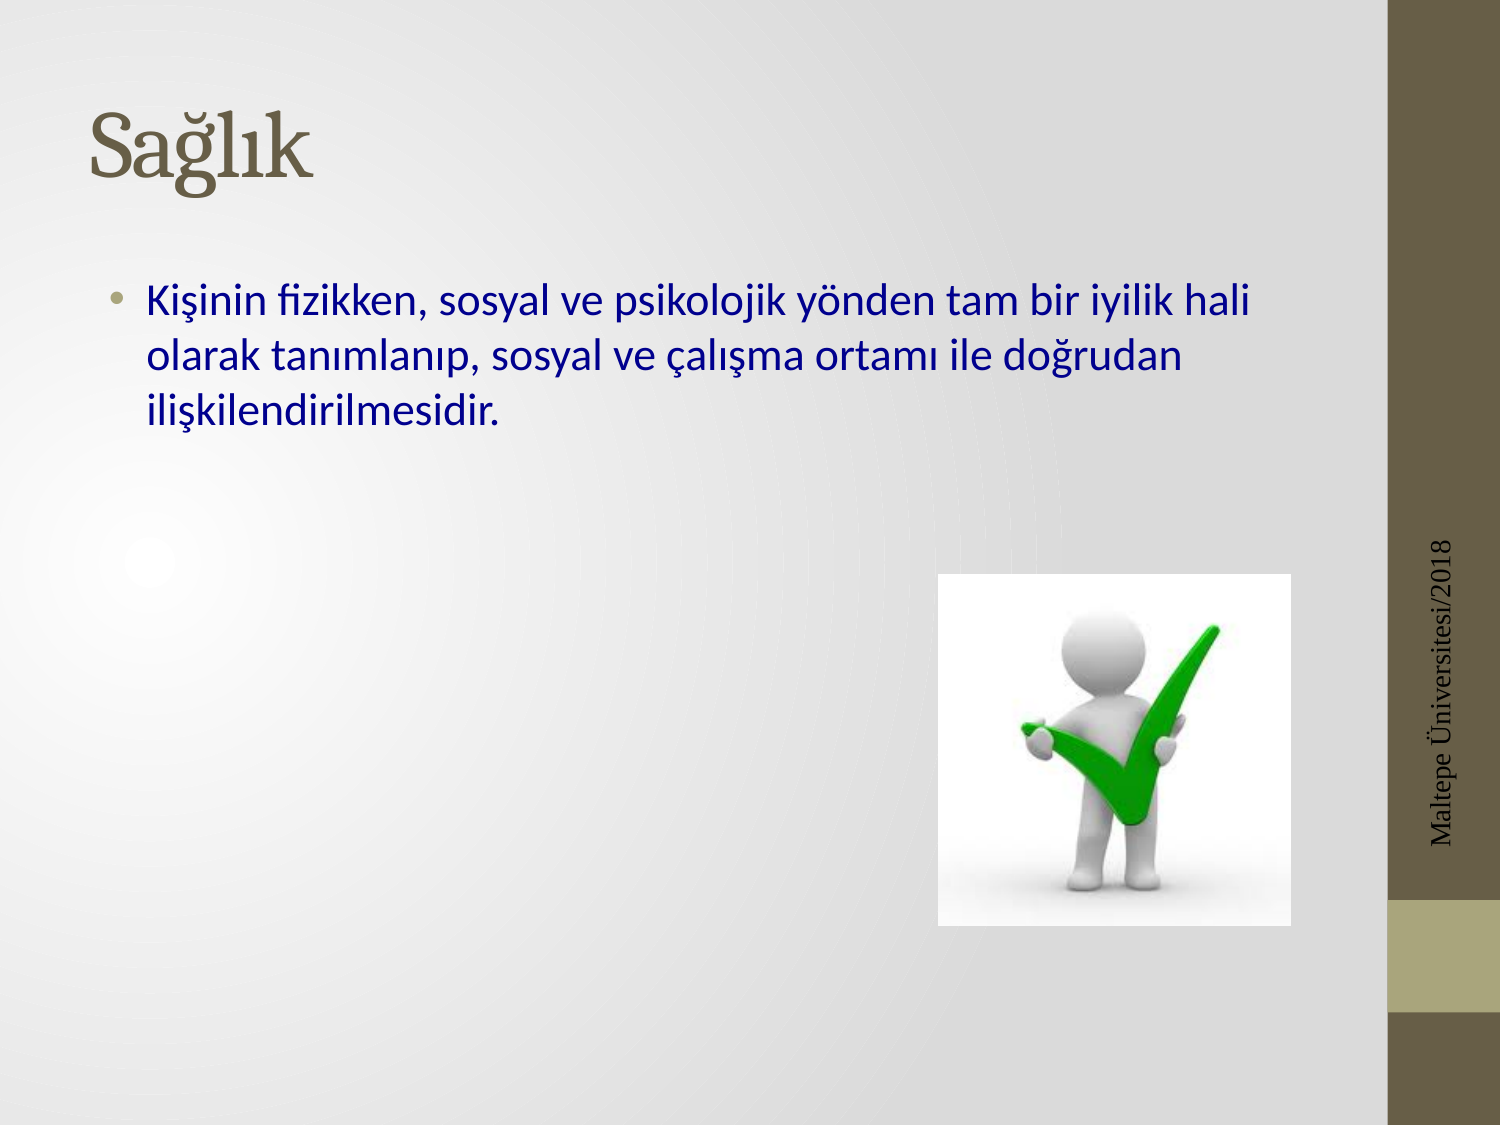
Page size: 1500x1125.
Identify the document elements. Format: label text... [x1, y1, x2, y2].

title Sağlık [75, 45, 1325, 233]
list Kişinin fizikken, sosyal ve psikolojik yönden tam bir iyilik hali olarak tanımlanıp, sosyal ve çalışma ortamı ile doğrudan ilişkilendirilmesidir. [75, 262, 1325, 1050]
picture [938, 573, 1292, 927]
footer Maltepe Üniversitesi/2018 [1408, 500, 1469, 889]
